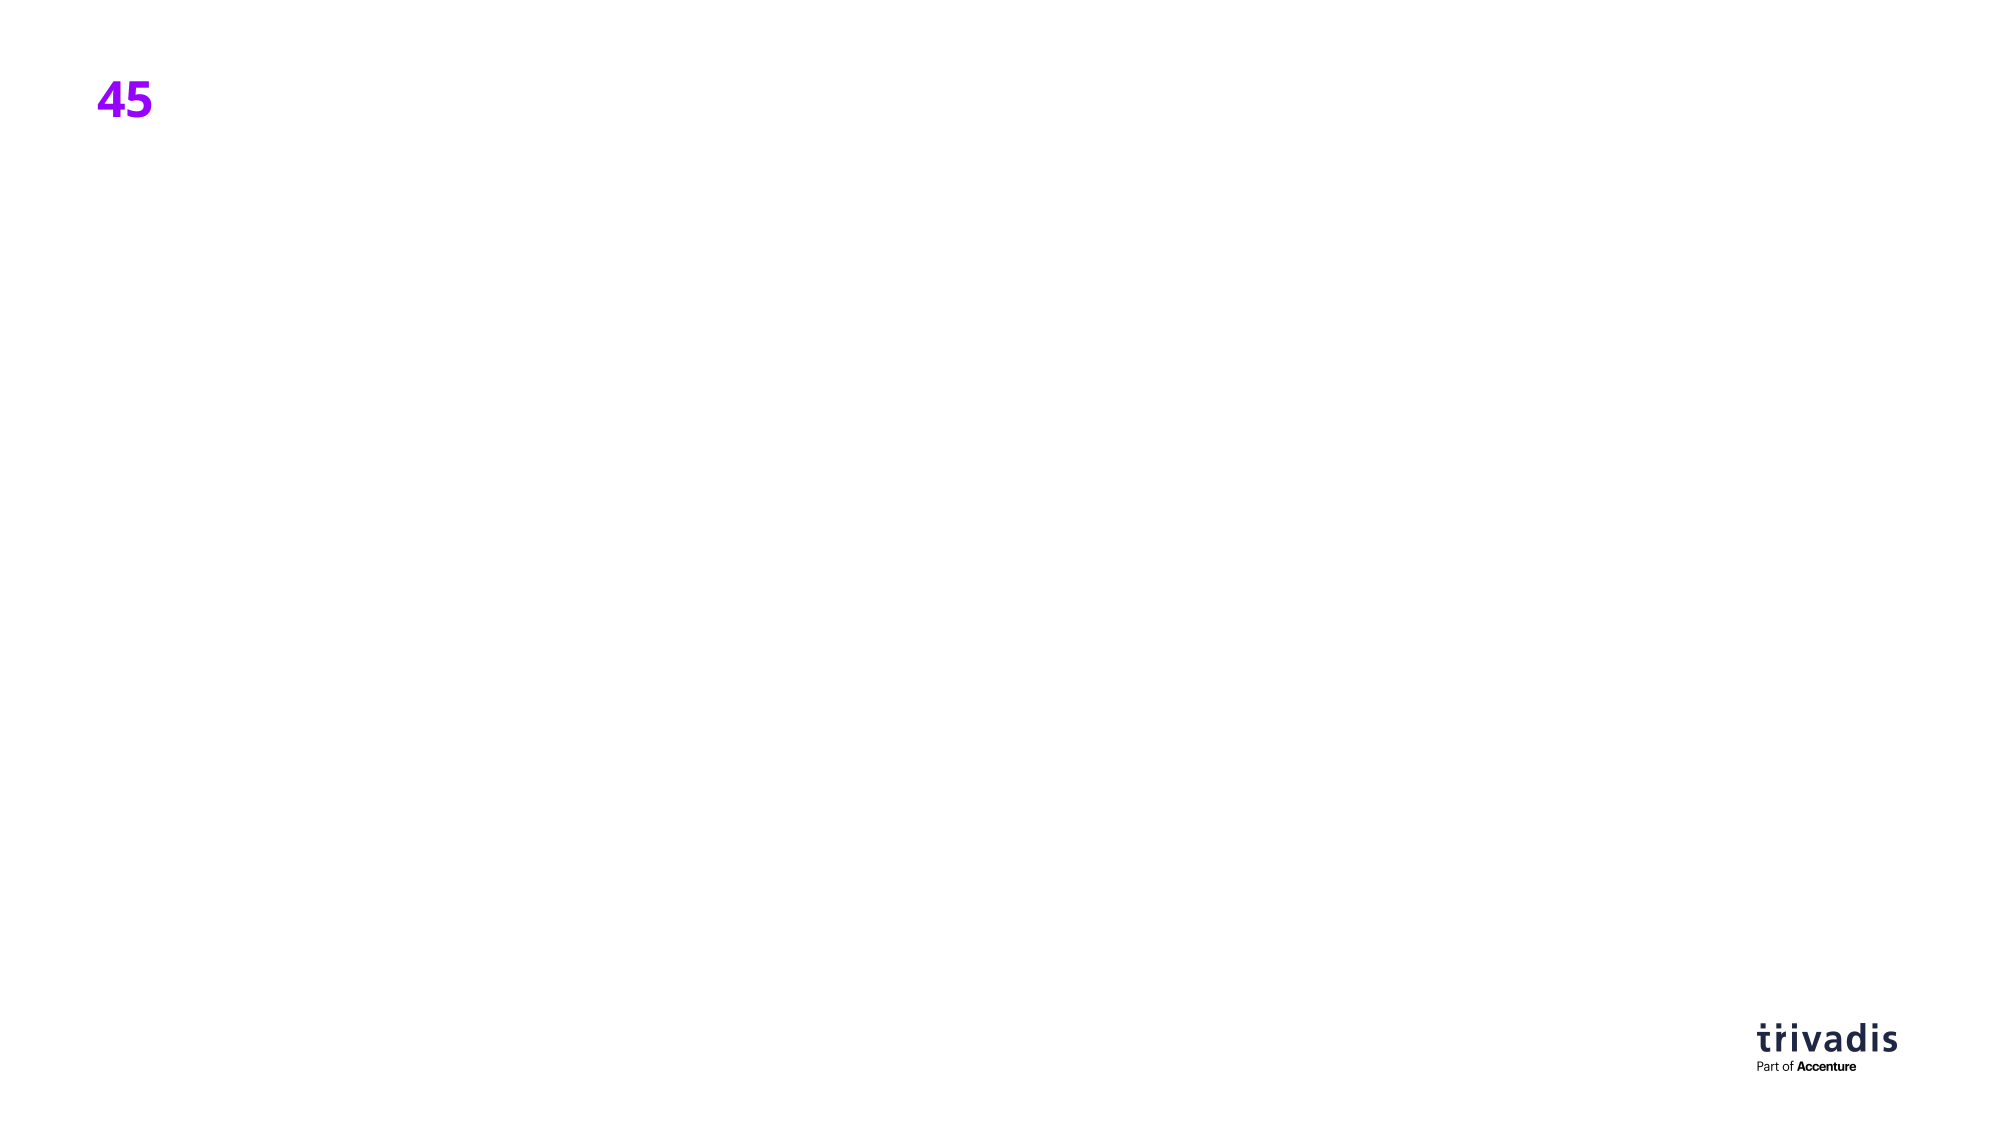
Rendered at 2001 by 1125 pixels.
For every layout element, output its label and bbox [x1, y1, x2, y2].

picture [1757, 1023, 1897, 1071]
